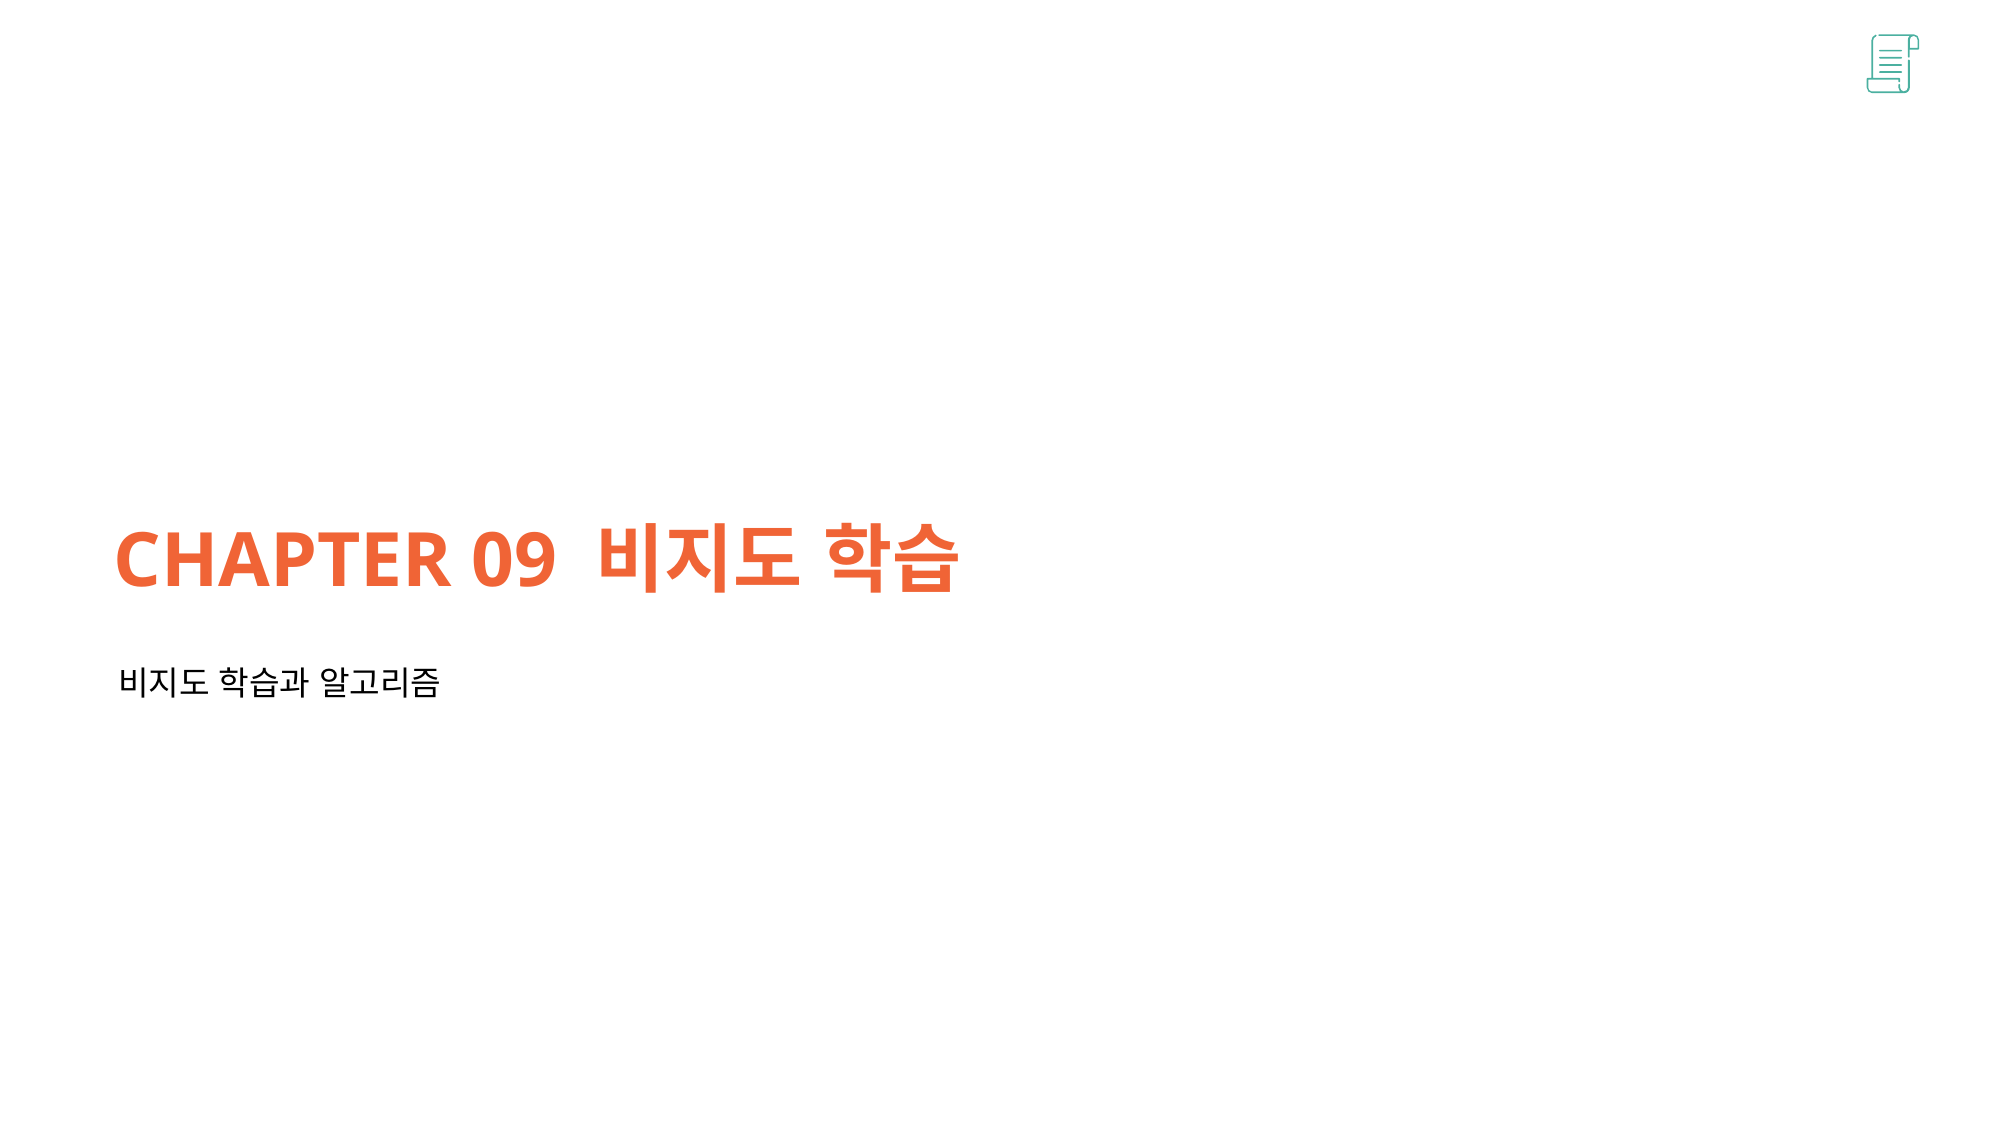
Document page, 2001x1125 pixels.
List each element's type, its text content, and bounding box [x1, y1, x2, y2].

list CHAPTER 09 비지도 학습 [113, 481, 1798, 644]
text_box 비지도 학습과 알고리즘 [103, 654, 1798, 710]
